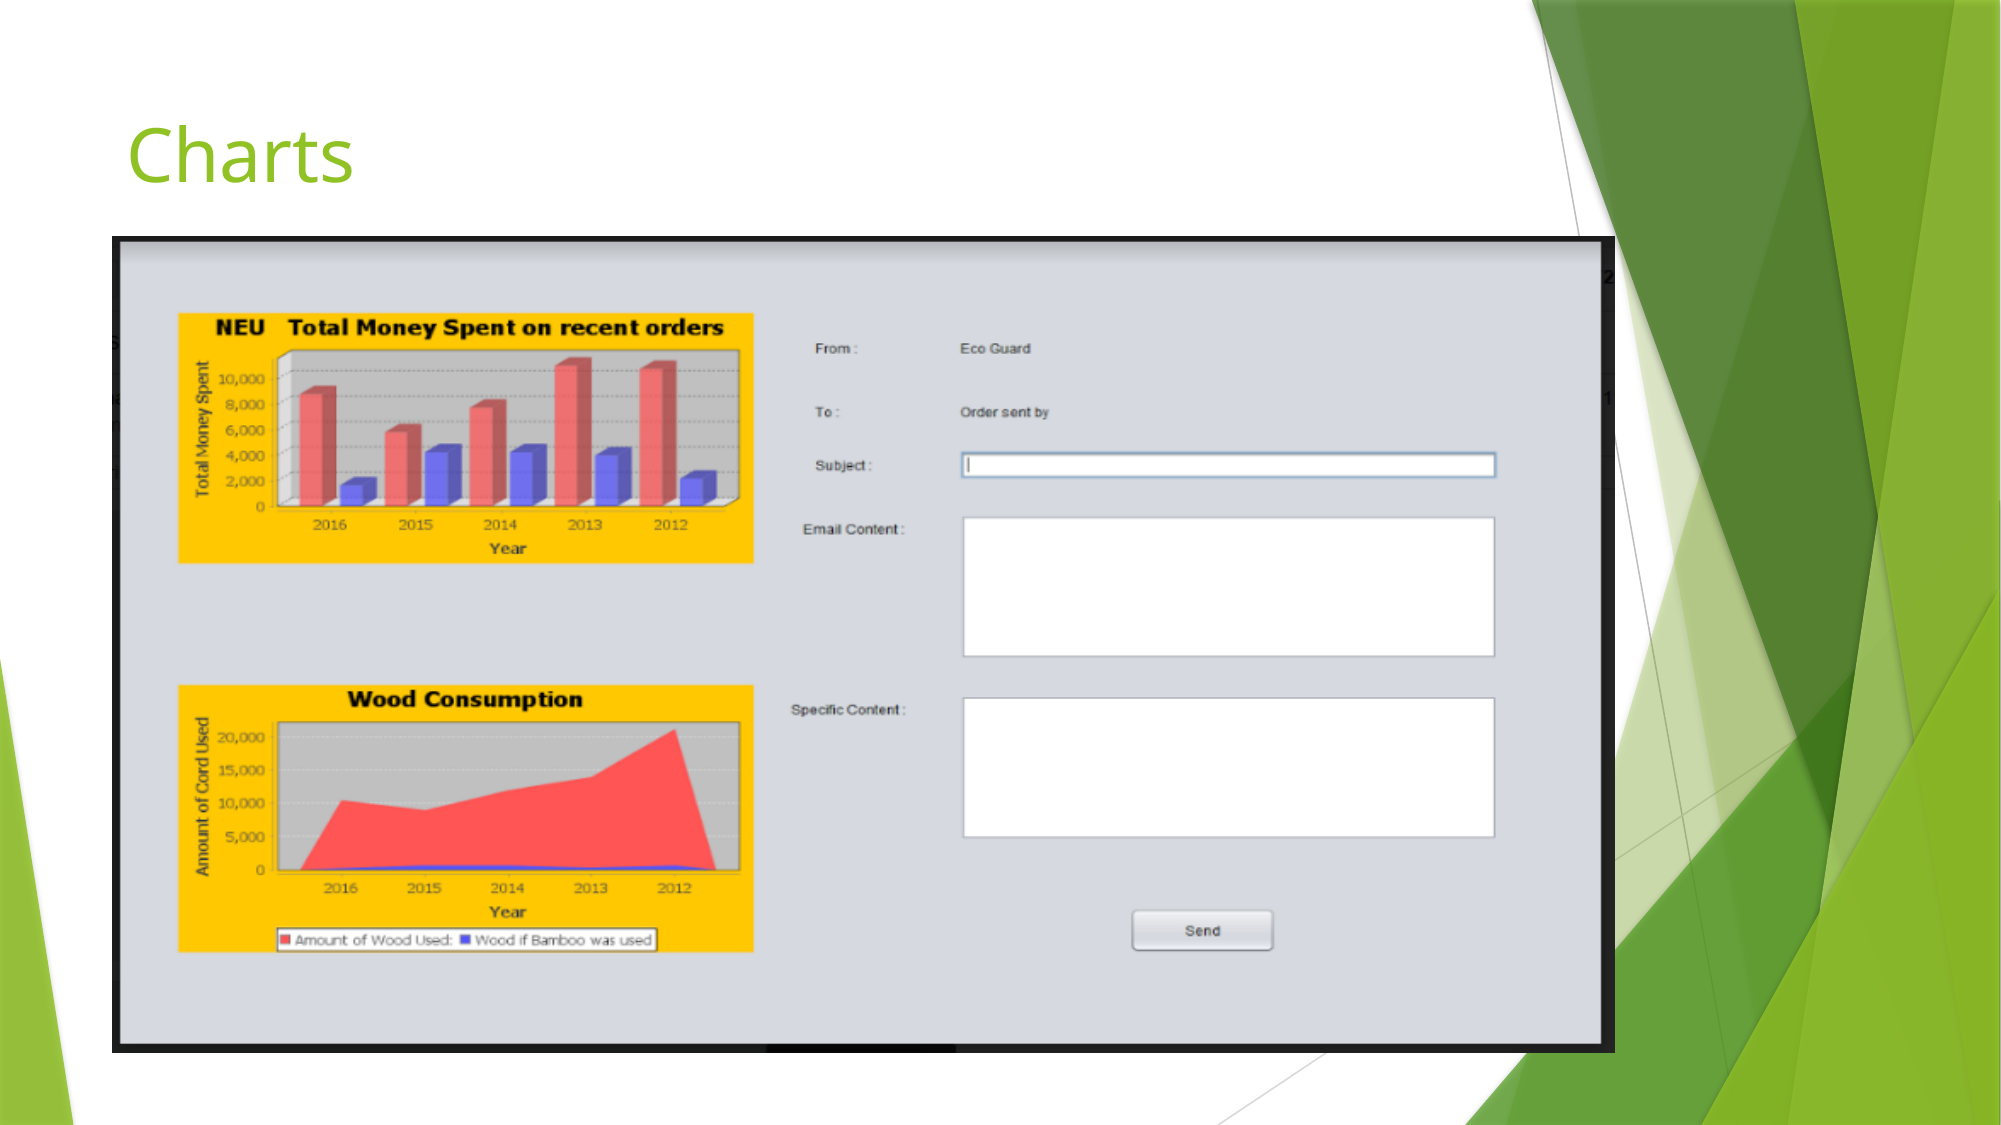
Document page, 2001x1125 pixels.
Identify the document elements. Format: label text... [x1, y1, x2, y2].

title Charts [111, 99, 1522, 236]
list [111, 236, 1615, 1053]
